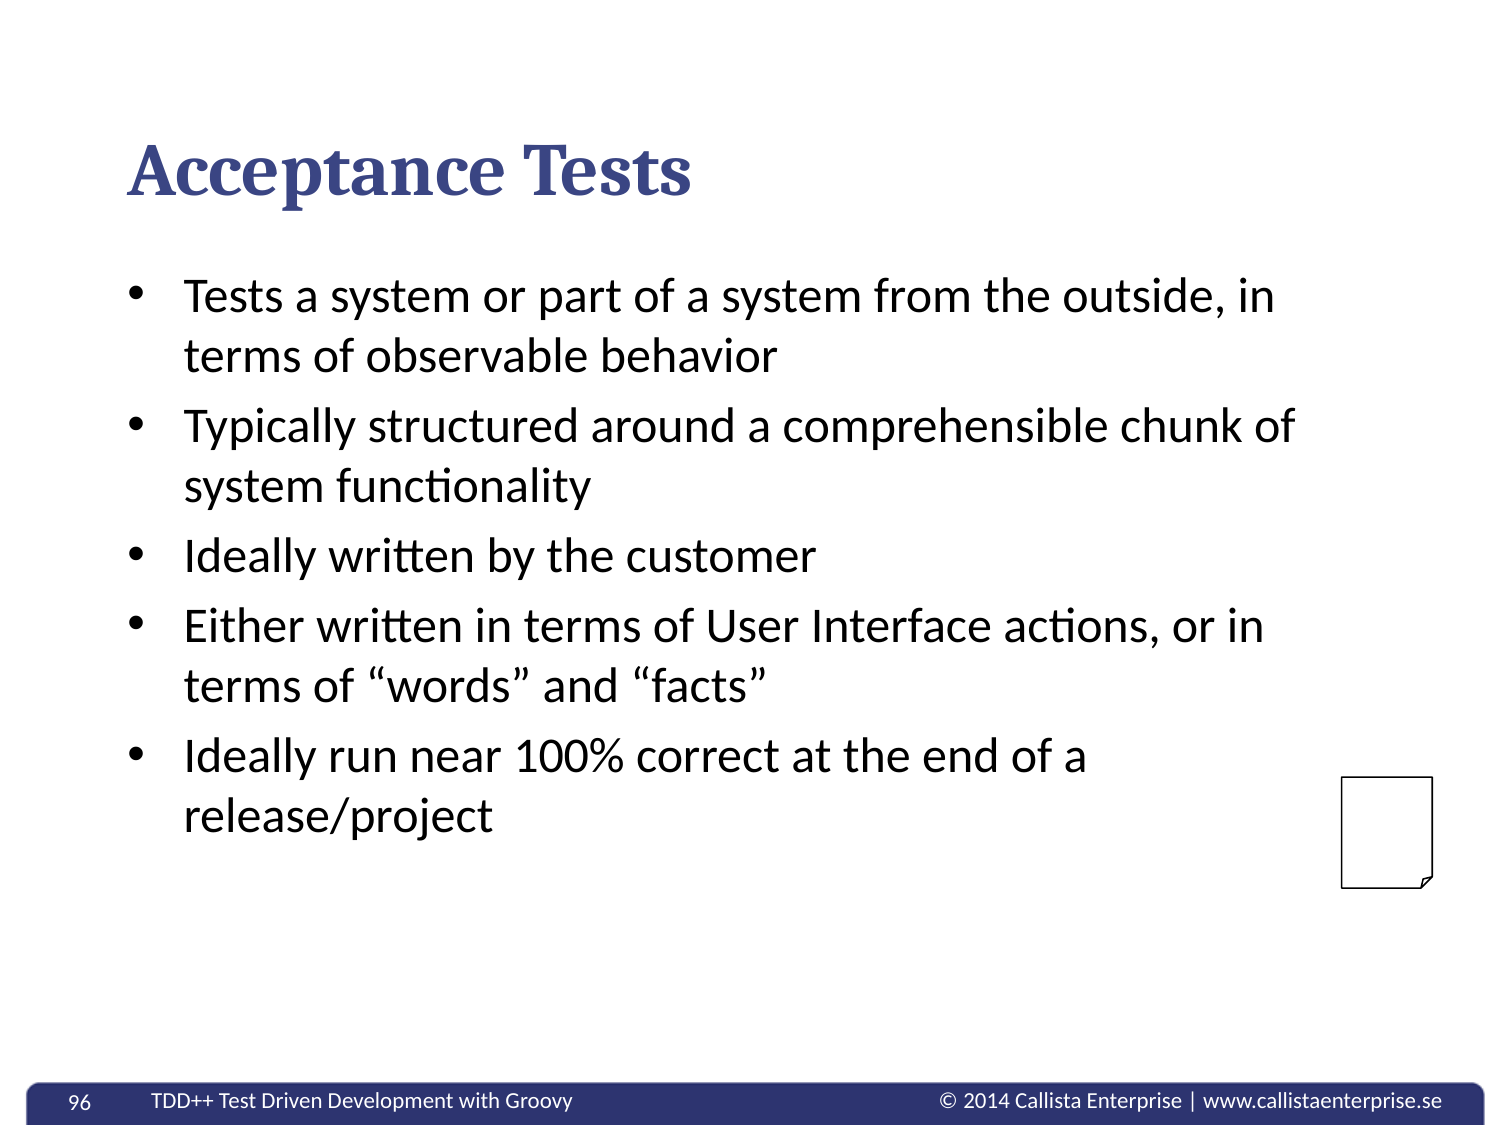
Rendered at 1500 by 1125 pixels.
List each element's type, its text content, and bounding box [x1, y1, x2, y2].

text_box [1341, 777, 1433, 889]
title Acceptance Tests [112, 93, 1388, 219]
list Tests a system or part of a system from the outside, in terms of observable behavior Typically structured around a comprehensible chunk of system functionality Ideally written by the customer Either written in terms of User Interface actions, or in terms of “words” and “facts” Ideally run near 100% correct at the end of a release/project [112, 255, 1380, 1024]
picture [0, 0, 1500, 1125]
